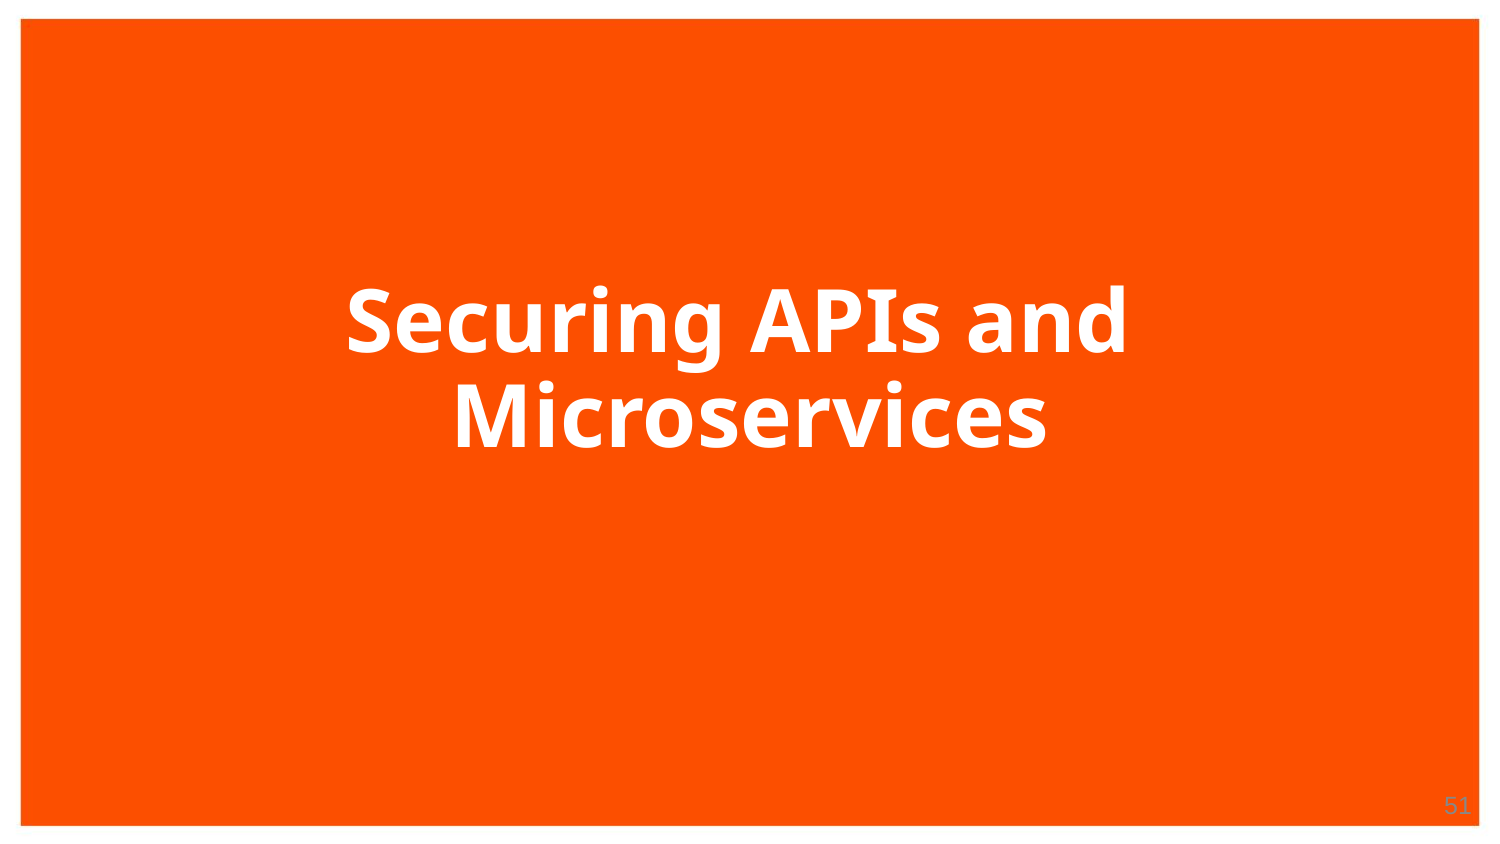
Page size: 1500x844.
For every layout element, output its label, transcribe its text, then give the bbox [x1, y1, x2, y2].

picture [0, 0, 1500, 844]
title Securing APIs and Microservices [157, 289, 1342, 454]
slide_number ‹#› [1394, 781, 1488, 827]
